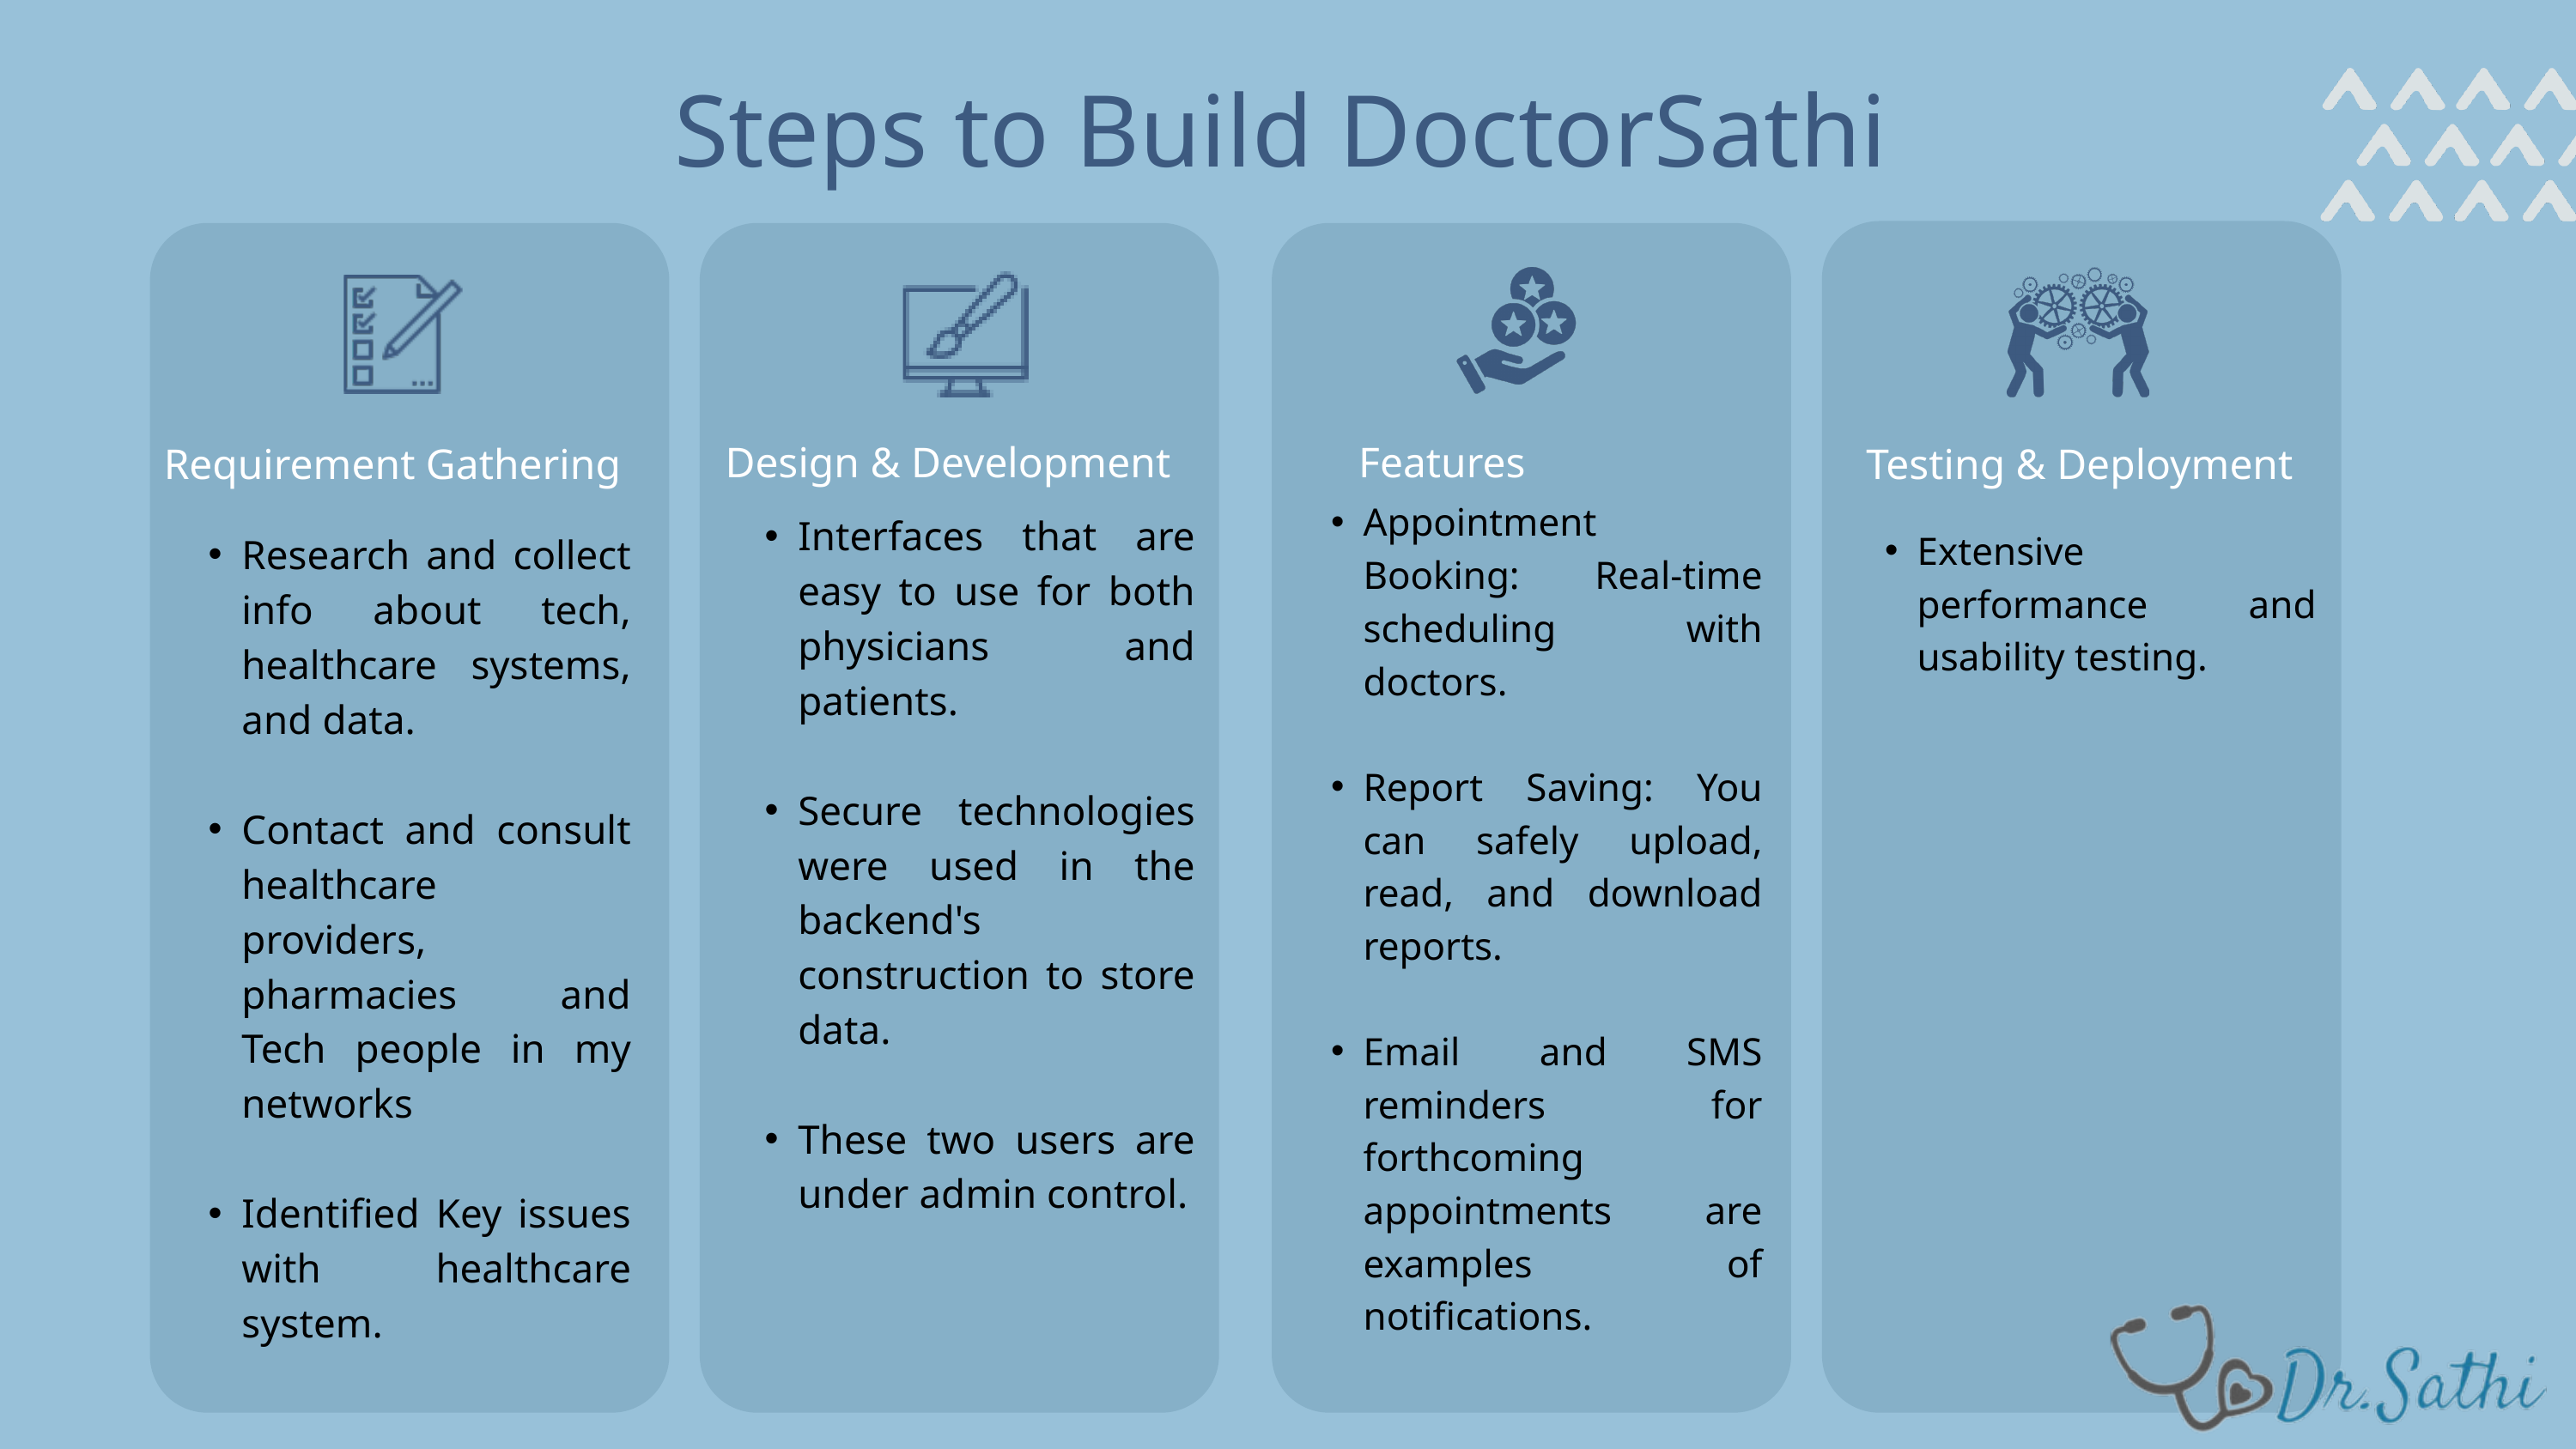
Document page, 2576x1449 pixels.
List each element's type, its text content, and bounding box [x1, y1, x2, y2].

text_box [1821, 221, 2342, 1413]
text_box Steps to Build DoctorSathi [482, 48, 2080, 187]
text_box [2062, 1252, 2576, 1449]
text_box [699, 222, 1219, 1413]
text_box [1271, 222, 1792, 1413]
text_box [149, 222, 670, 1413]
text_box [2320, 68, 2576, 221]
